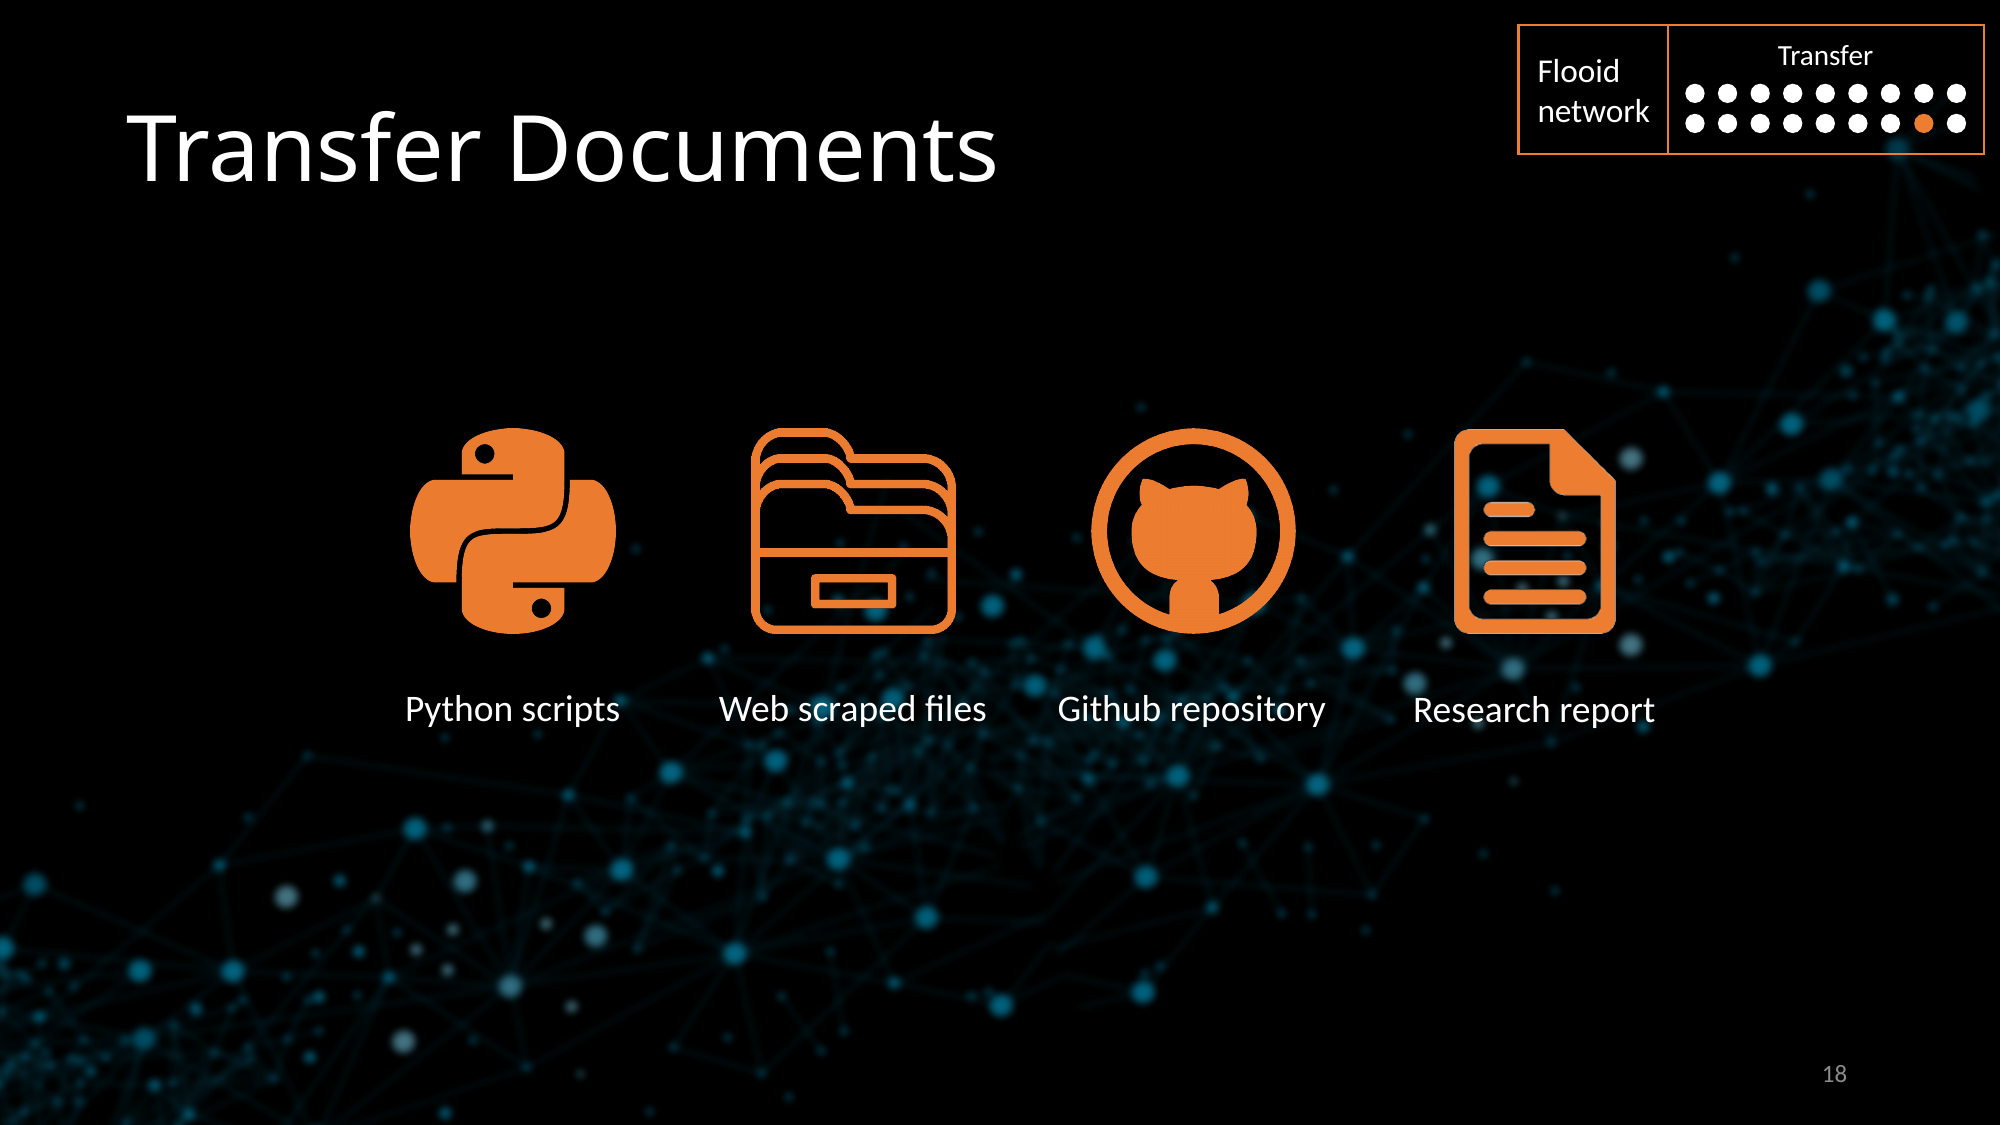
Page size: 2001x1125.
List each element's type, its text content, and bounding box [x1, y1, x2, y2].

text_box [1517, 24, 1667, 155]
text_box Transfer Documents [111, 43, 1837, 208]
text_box [1668, 24, 1985, 155]
picture [0, 76, 2000, 1125]
